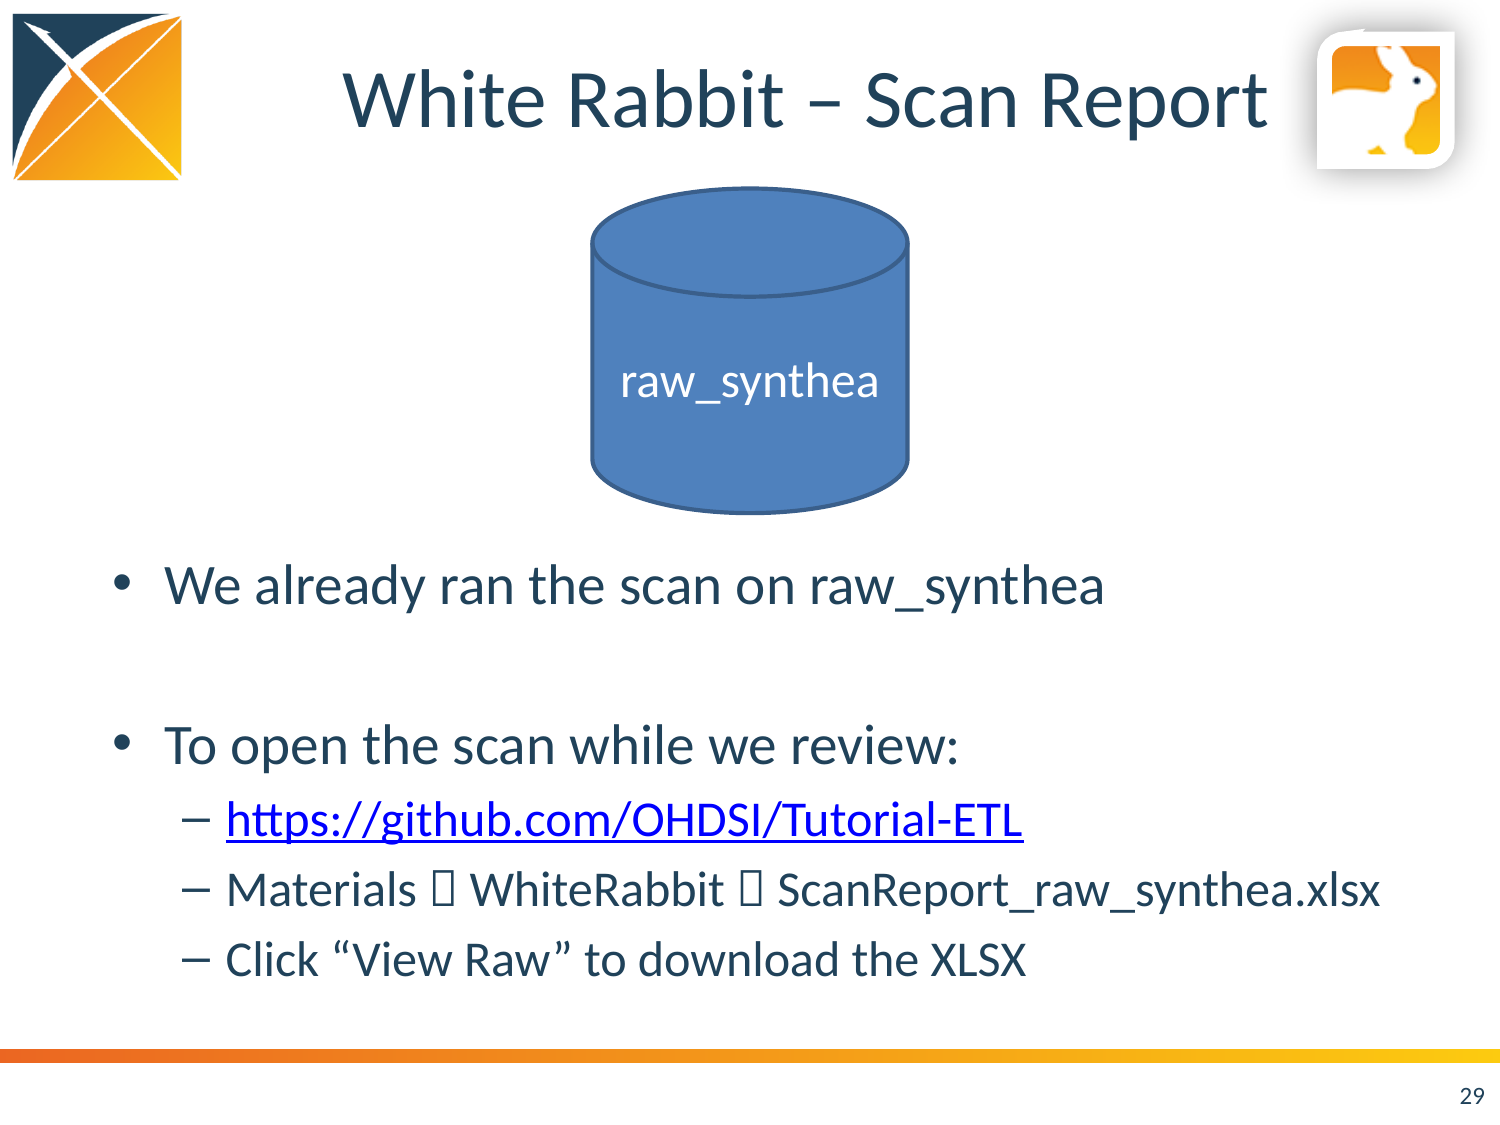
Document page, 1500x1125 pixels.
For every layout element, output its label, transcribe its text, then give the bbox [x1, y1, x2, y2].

title White Rabbit – Scan Report [187, 24, 1306, 163]
picture [0, 0, 206, 200]
text_box raw_synthea [590, 186, 910, 516]
list We already ran the scan on raw_synthea To open the scan while we review: https://github.com/OHDSI/Tutorial-ETL Materials  WhiteRabbit  ScanReport_raw_synthea.xlsx Click “View Raw” to download the XLSX [97, 539, 1403, 1019]
picture [1324, 38, 1448, 162]
text_box [1298, 24, 1338, 163]
slide_number 29 [1149, 1065, 1500, 1125]
